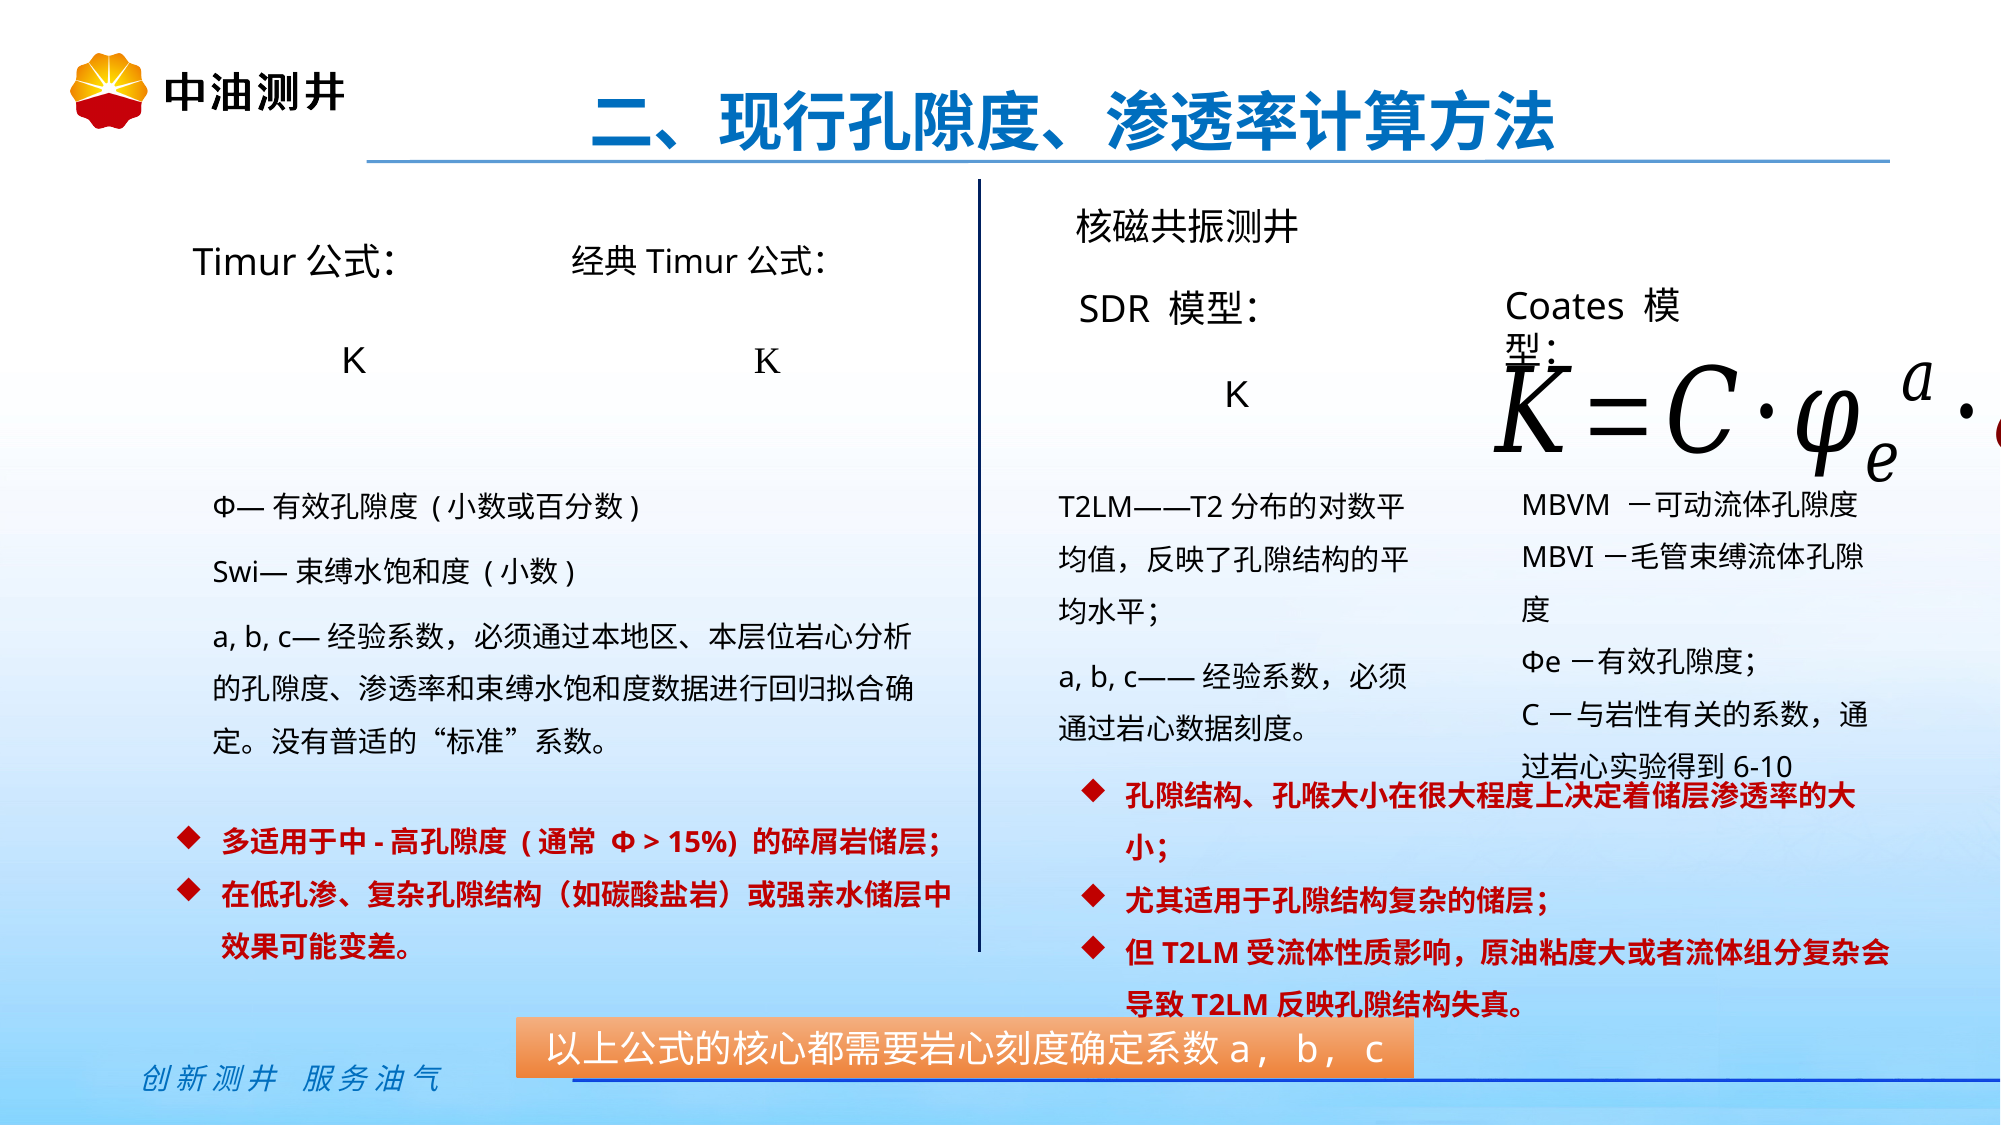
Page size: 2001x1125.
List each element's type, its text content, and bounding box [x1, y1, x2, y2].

text_box Coates 模型： [1489, 274, 1752, 379]
text_box 二、现行孔隙度、渗透率计算方法 [574, 15, 1844, 166]
text_box Φ—有效孔隙度 (小数或百分数) Swi—束缚水饱和度 (小数) a, b, c—经验系数，必须通过本地区、本层位岩心分析的孔隙度、渗透率和束缚水饱和度数据进行回归拟合确定。没有普适的“标准”系数。 [197, 463, 935, 766]
text_box T2LM——T2分布的对数平均值，反映了孔隙结构的平均水平； a, b, c——经验系数，必须通过岩心数据刻度。 [1043, 463, 1443, 753]
picture [0, 0, 2001, 1125]
text_box 多适用于中-高孔隙度 (通常 Φ > 15%) 的碎屑岩储层； 在低孔渗、复杂孔隙结构（如碳酸盐岩）或强亲水储层中效果可能变差。 [159, 798, 973, 971]
text_box 核磁共振测井 [986, 173, 1763, 256]
text_box 以上公式的核心都需要岩心刻度确定系数a, b, c [516, 1017, 1414, 1078]
text_box MBVM －可动流体孔隙度 MBVI－毛管束缚流体孔隙度 Φe－有效孔隙度； C－与岩性有关的系数，通过岩心实验得到6-10 [1506, 461, 1906, 791]
text_box 孔隙结构、孔喉大小在很大程度上决定着储层渗透率的大小； 尤其适用于孔隙结构复杂的储层； 但T2LM受流体性质影响，原油粘度大或者流体组分复杂会导致T2LM反映孔隙结构失真。 [1064, 752, 1916, 1030]
text_box SDR 模型： [1064, 278, 1326, 338]
text_box 经典Timur公式： [483, 213, 882, 288]
text_box Timur公式： [104, 207, 605, 291]
